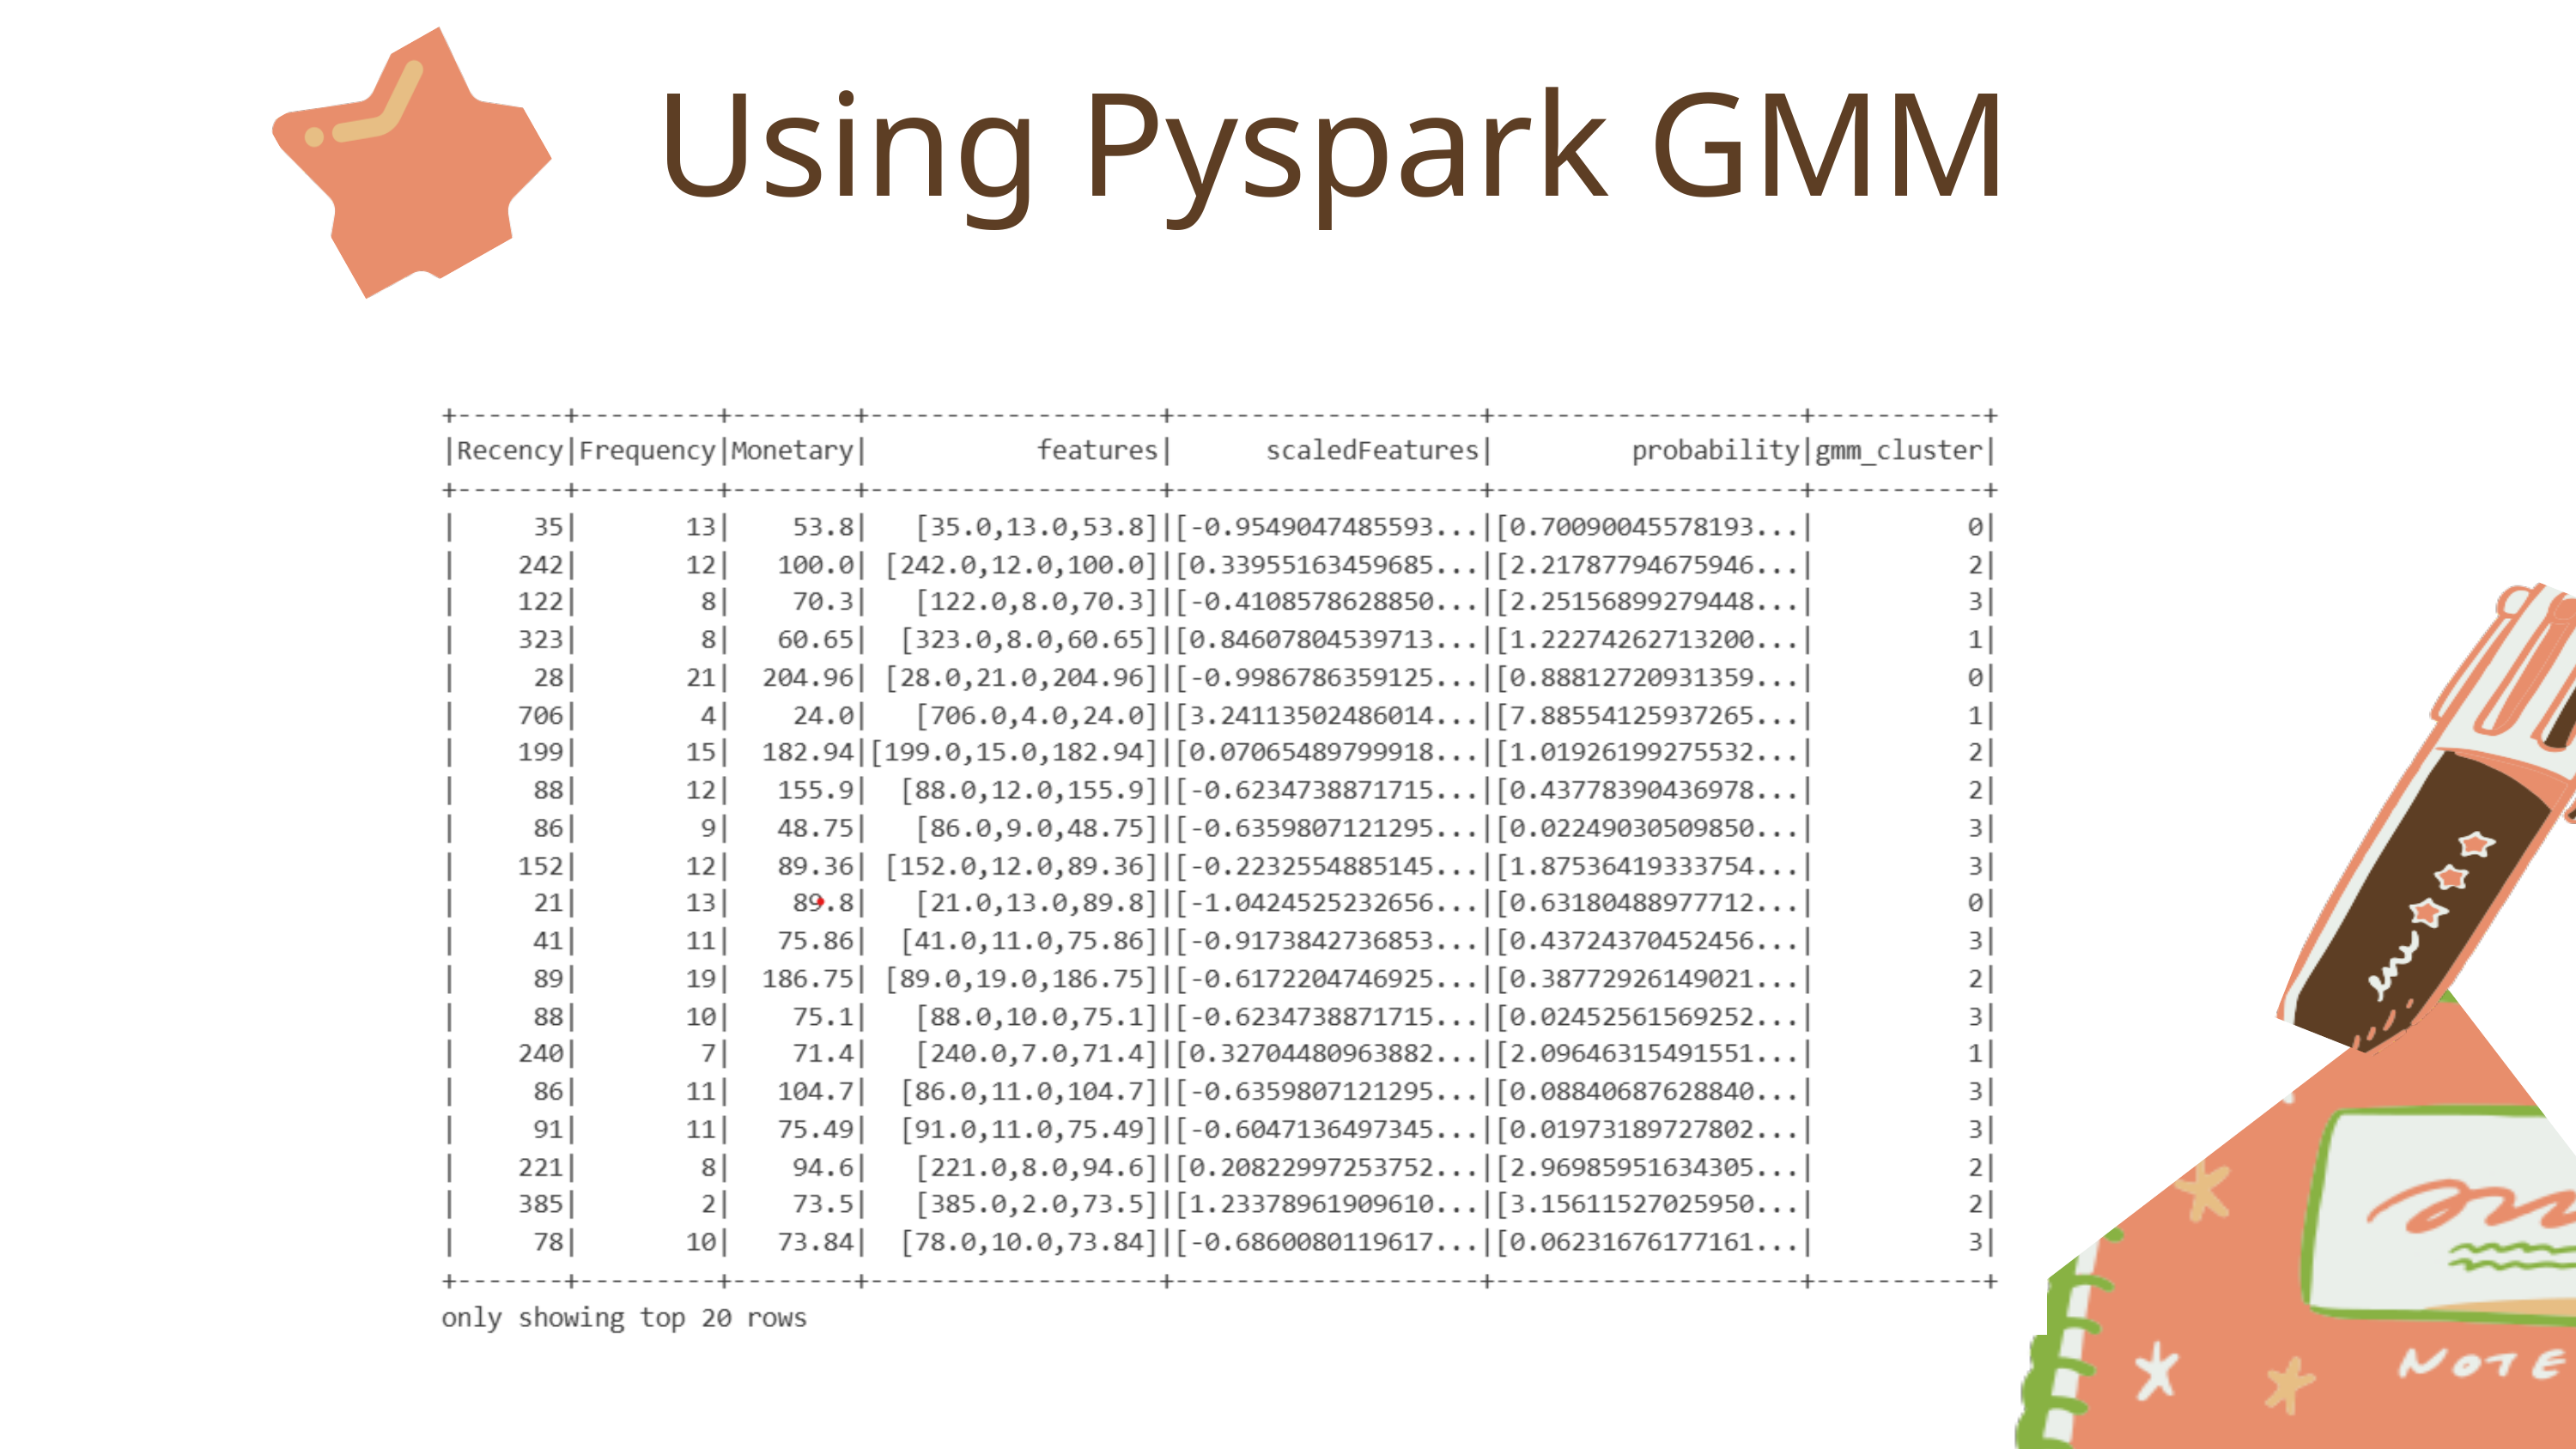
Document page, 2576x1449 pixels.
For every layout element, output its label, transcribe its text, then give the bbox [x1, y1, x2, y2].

text_box [267, 10, 577, 316]
text_box [1935, 1047, 2576, 1449]
text_box Using Pyspark GMM [604, 99, 2063, 226]
text_box [2274, 550, 2576, 1113]
picture [418, 391, 2048, 1336]
